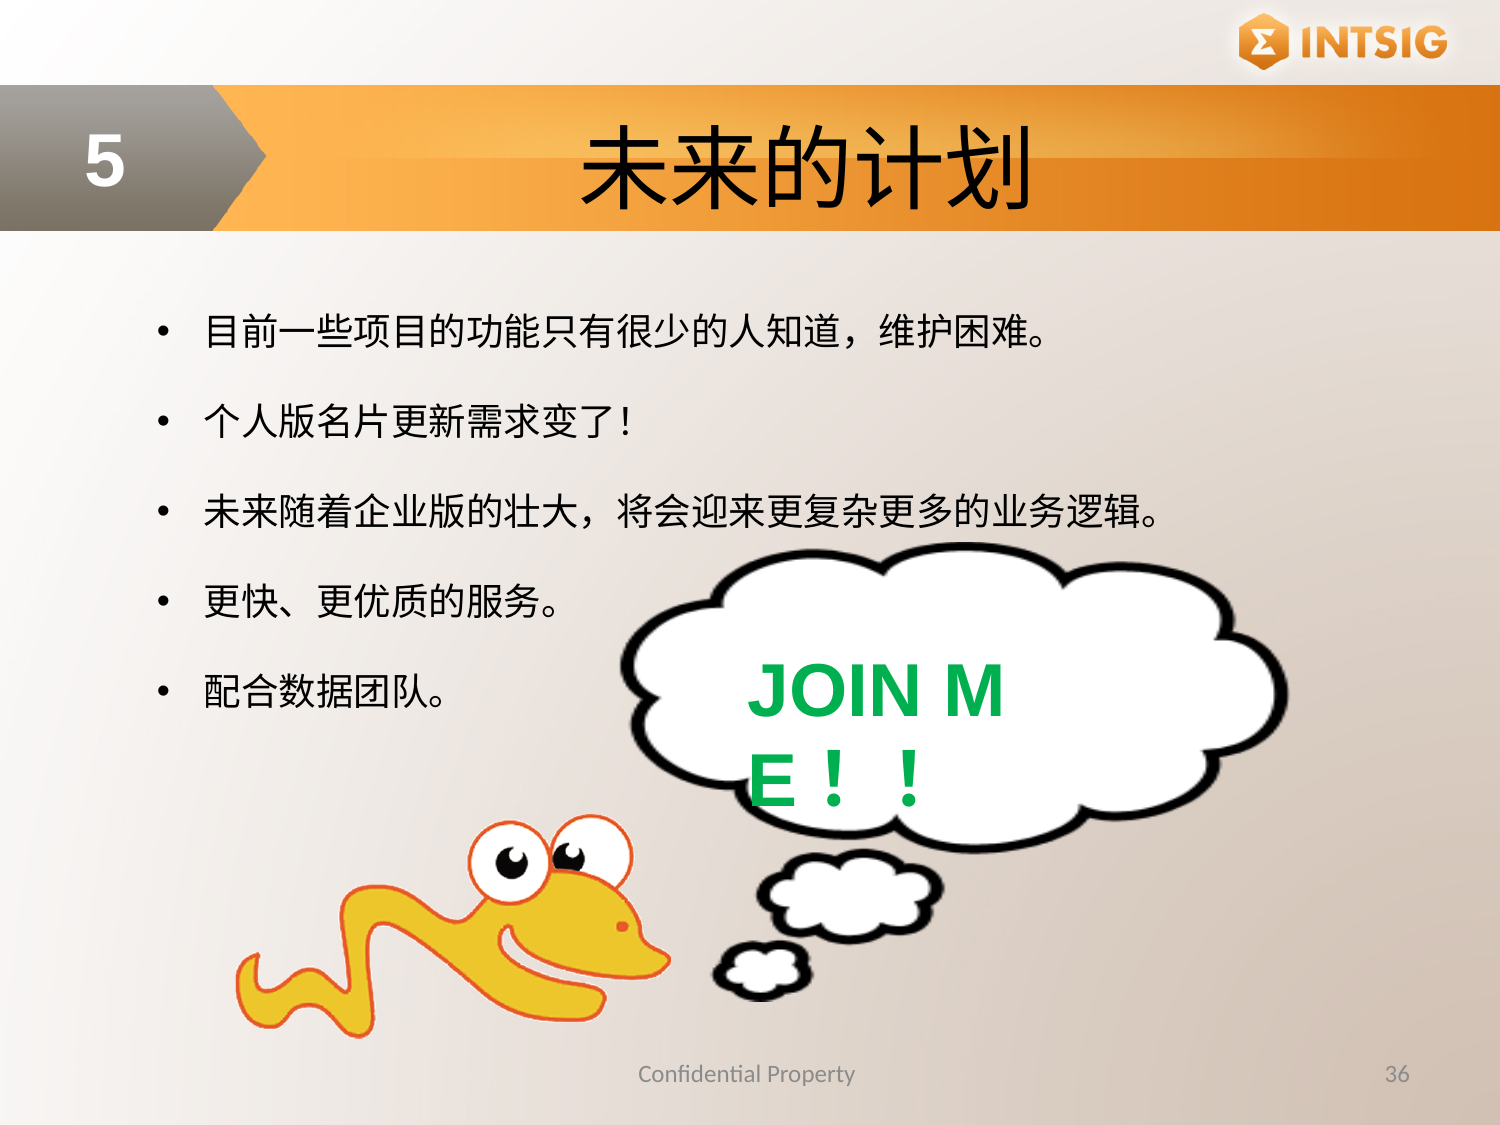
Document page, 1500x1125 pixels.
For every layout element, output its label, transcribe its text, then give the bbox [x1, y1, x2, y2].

text_box 目前一些项目的功能只有很少的人知道，维护困难。 个人版名片更新需求变了！ 未来随着企业版的壮大，将会迎来更复杂更多的业务逻辑。 更快、更优质的服务。 配合数据团队。 [142, 300, 1302, 721]
text_box 未来的计划 [277, 103, 1338, 229]
slide_number 36 [1074, 1042, 1425, 1103]
text_box 5 [70, 103, 140, 209]
footer Confidential Property [512, 1042, 988, 1103]
picture [0, 0, 1500, 1125]
